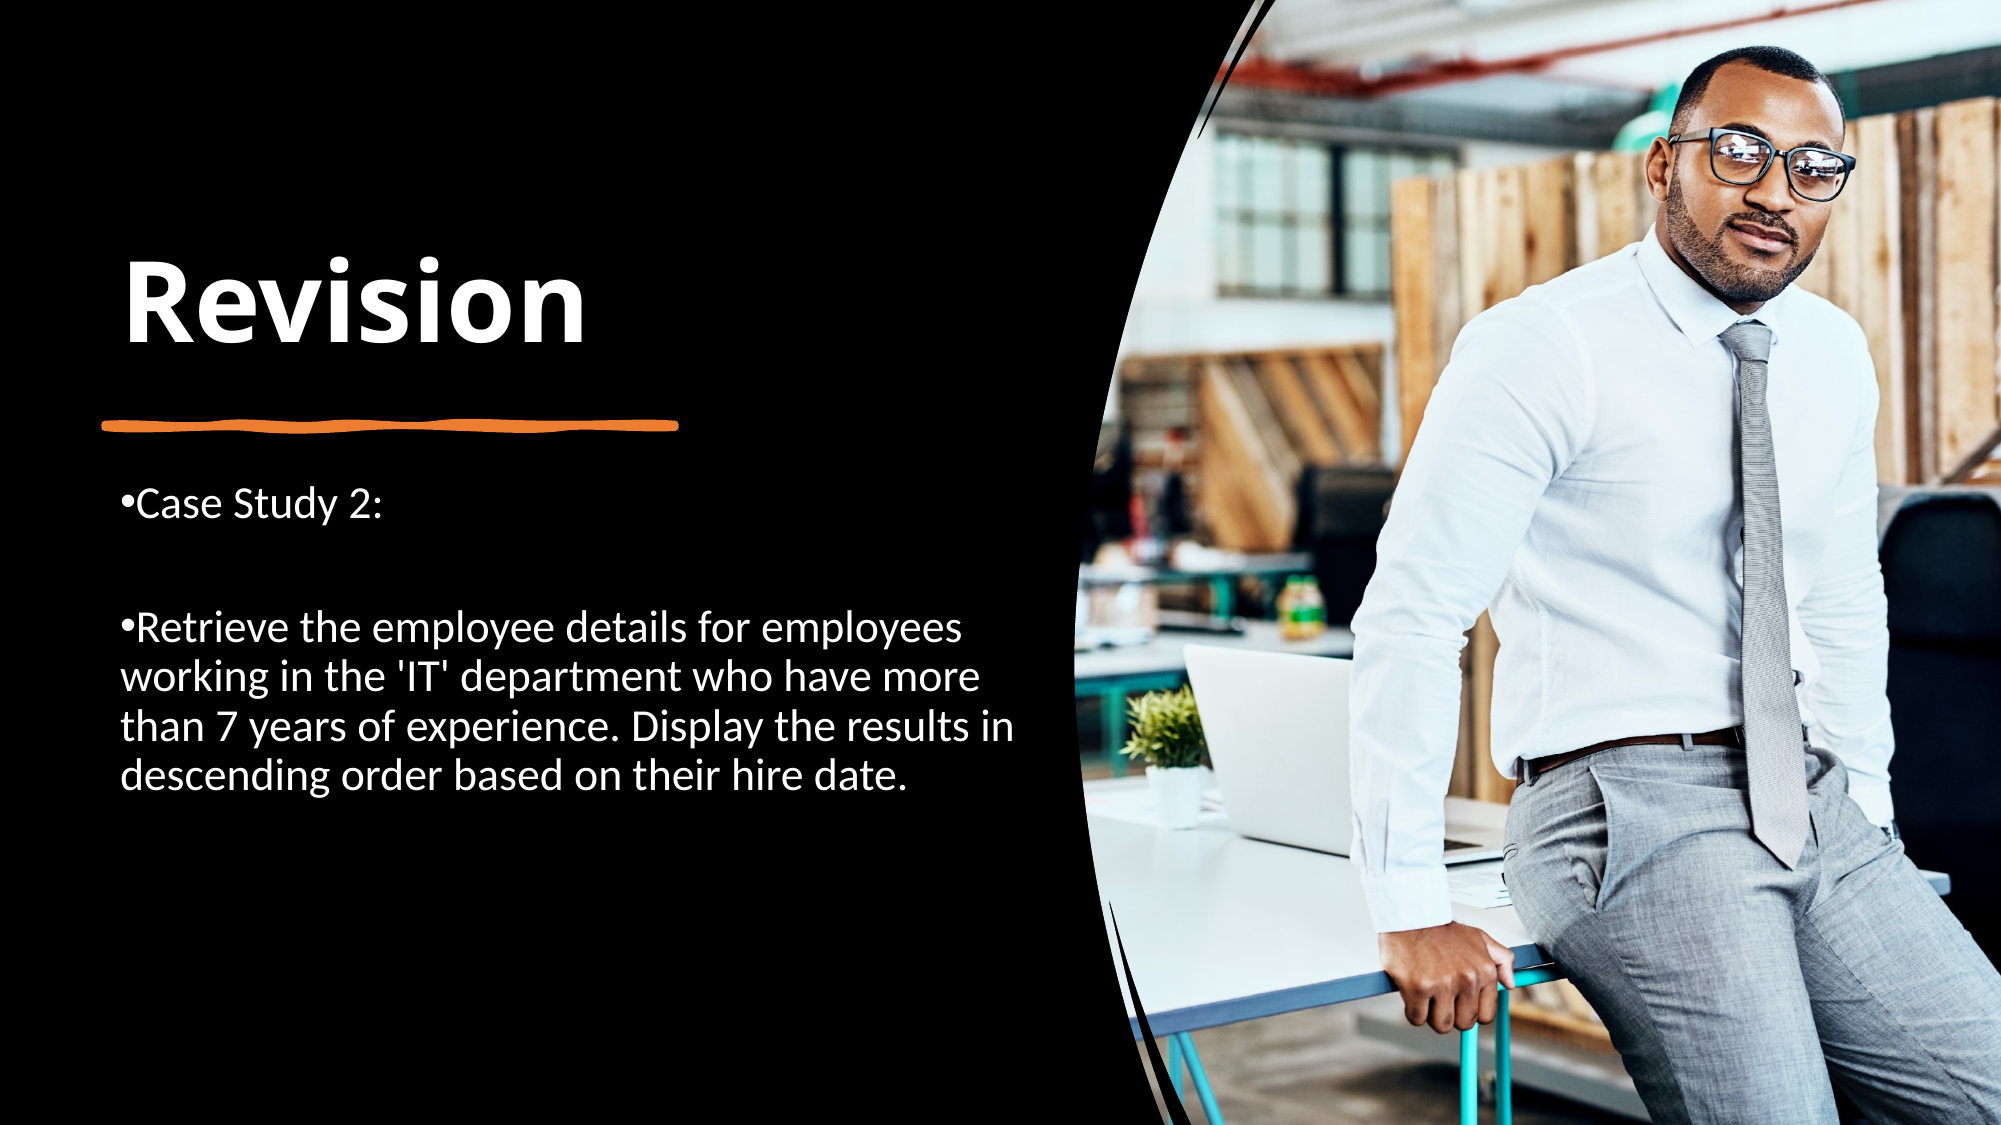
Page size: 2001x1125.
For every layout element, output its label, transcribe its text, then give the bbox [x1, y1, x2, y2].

text_box Revision [105, 53, 822, 375]
picture [1074, 0, 2001, 1125]
text_box Case Study 2: Retrieve the employee details for employees working in the 'IT' department who have more than 7 years of experience. Display the results in descending order based on their hire date. [104, 471, 1034, 1016]
text_box [0, 0, 1074, 1125]
text_box [103, 421, 676, 431]
